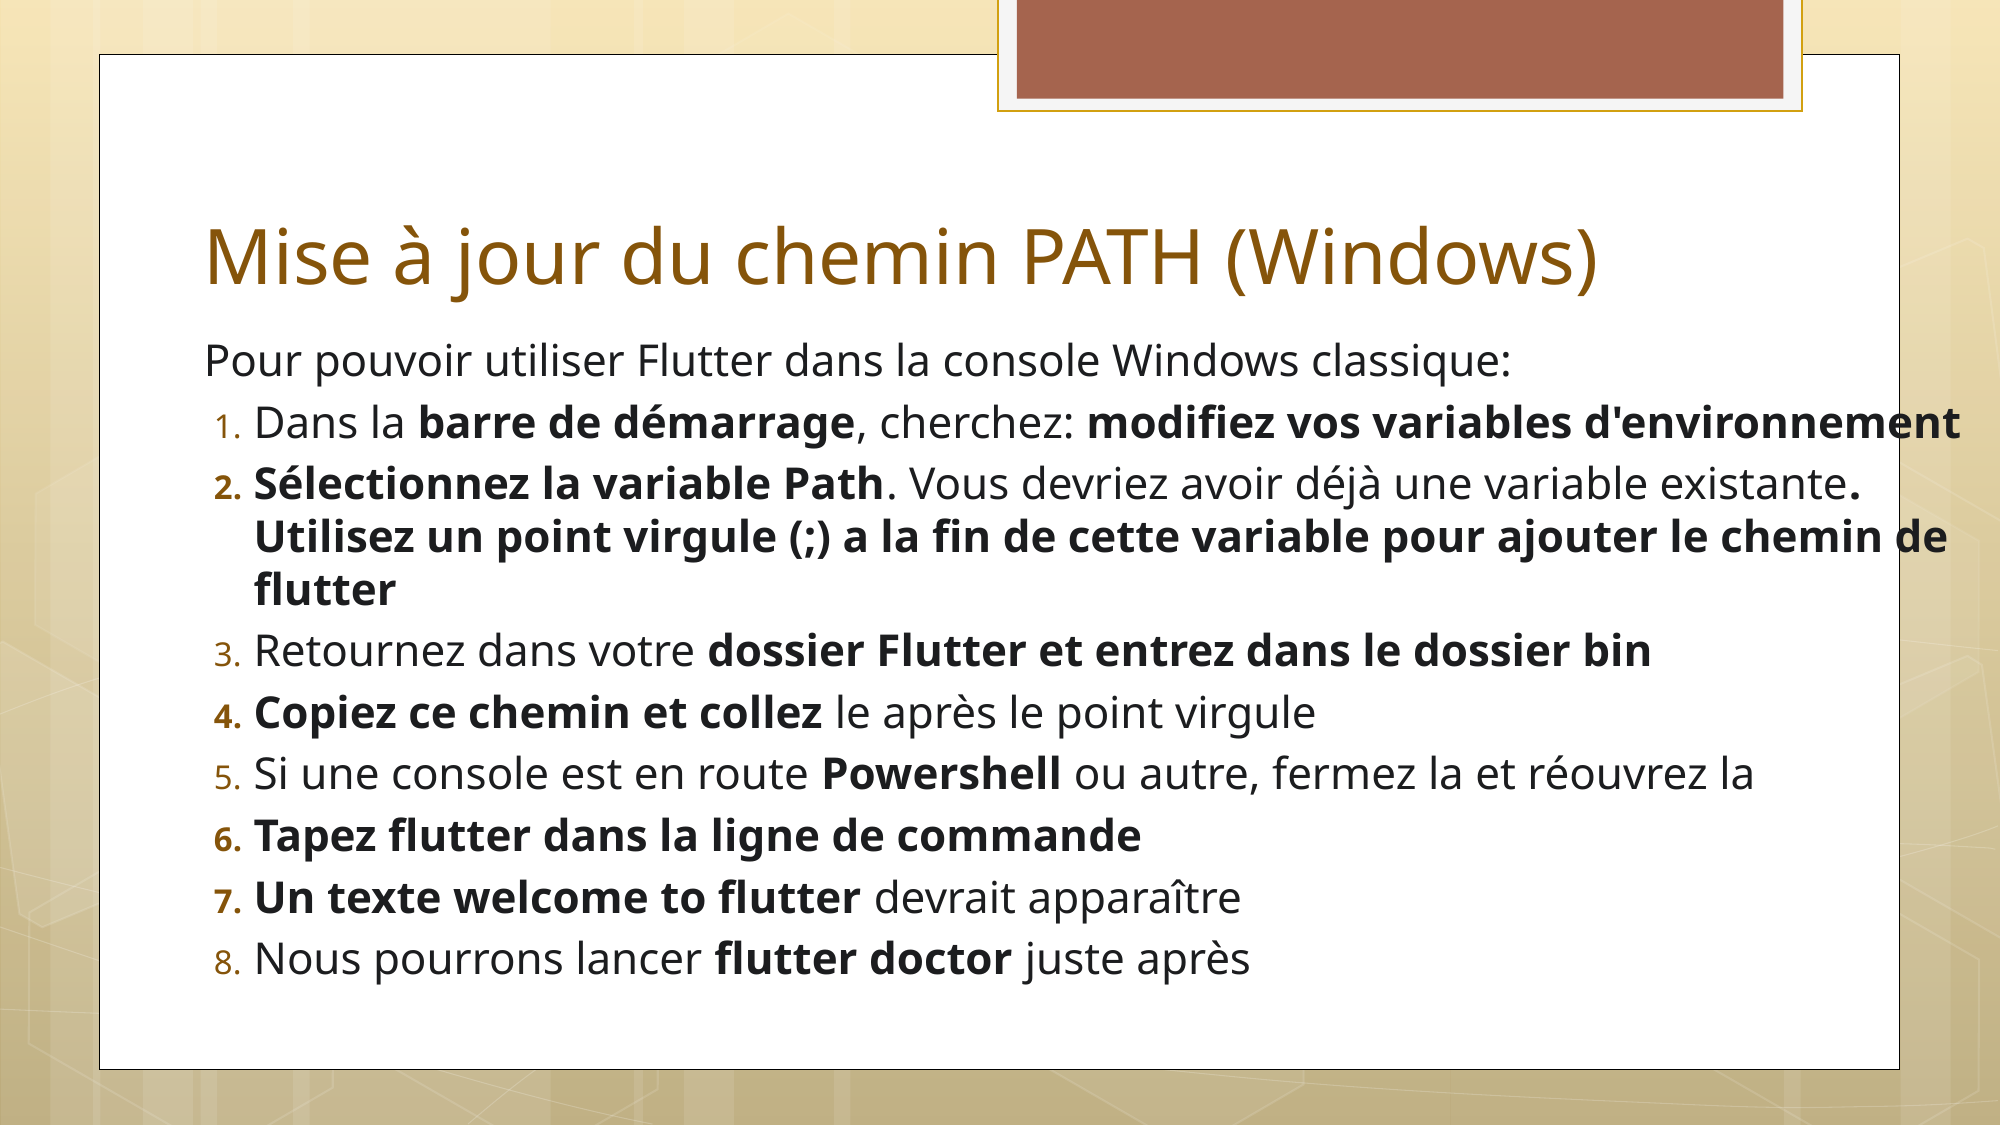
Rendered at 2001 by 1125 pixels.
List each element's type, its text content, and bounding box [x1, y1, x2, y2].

list Pour pouvoir utiliser Flutter dans la console Windows classique: Dans la barre de démarrage, cherchez: modifiez vos variables d'environnement Sélectionnez la variable Path. Vous devriez avoir déjà une variable existante. Utilisez un point virgule (;) a la fin de cette variable pour ajouter le chemin de flutter Retournez dans votre dossier Flutter et entrez dans le dossier bin Copiez ce chemin et collez le après le point virgule Si une console est en route Powershell ou autre, fermez la et réouvrez la Tapez flutter dans la ligne de commande Un texte welcome to flutter devrait apparaître Nous pourrons lancer flutter doctor juste après [188, 325, 1978, 1036]
title Mise à jour du chemin PATH (Windows) [188, 120, 1726, 308]
